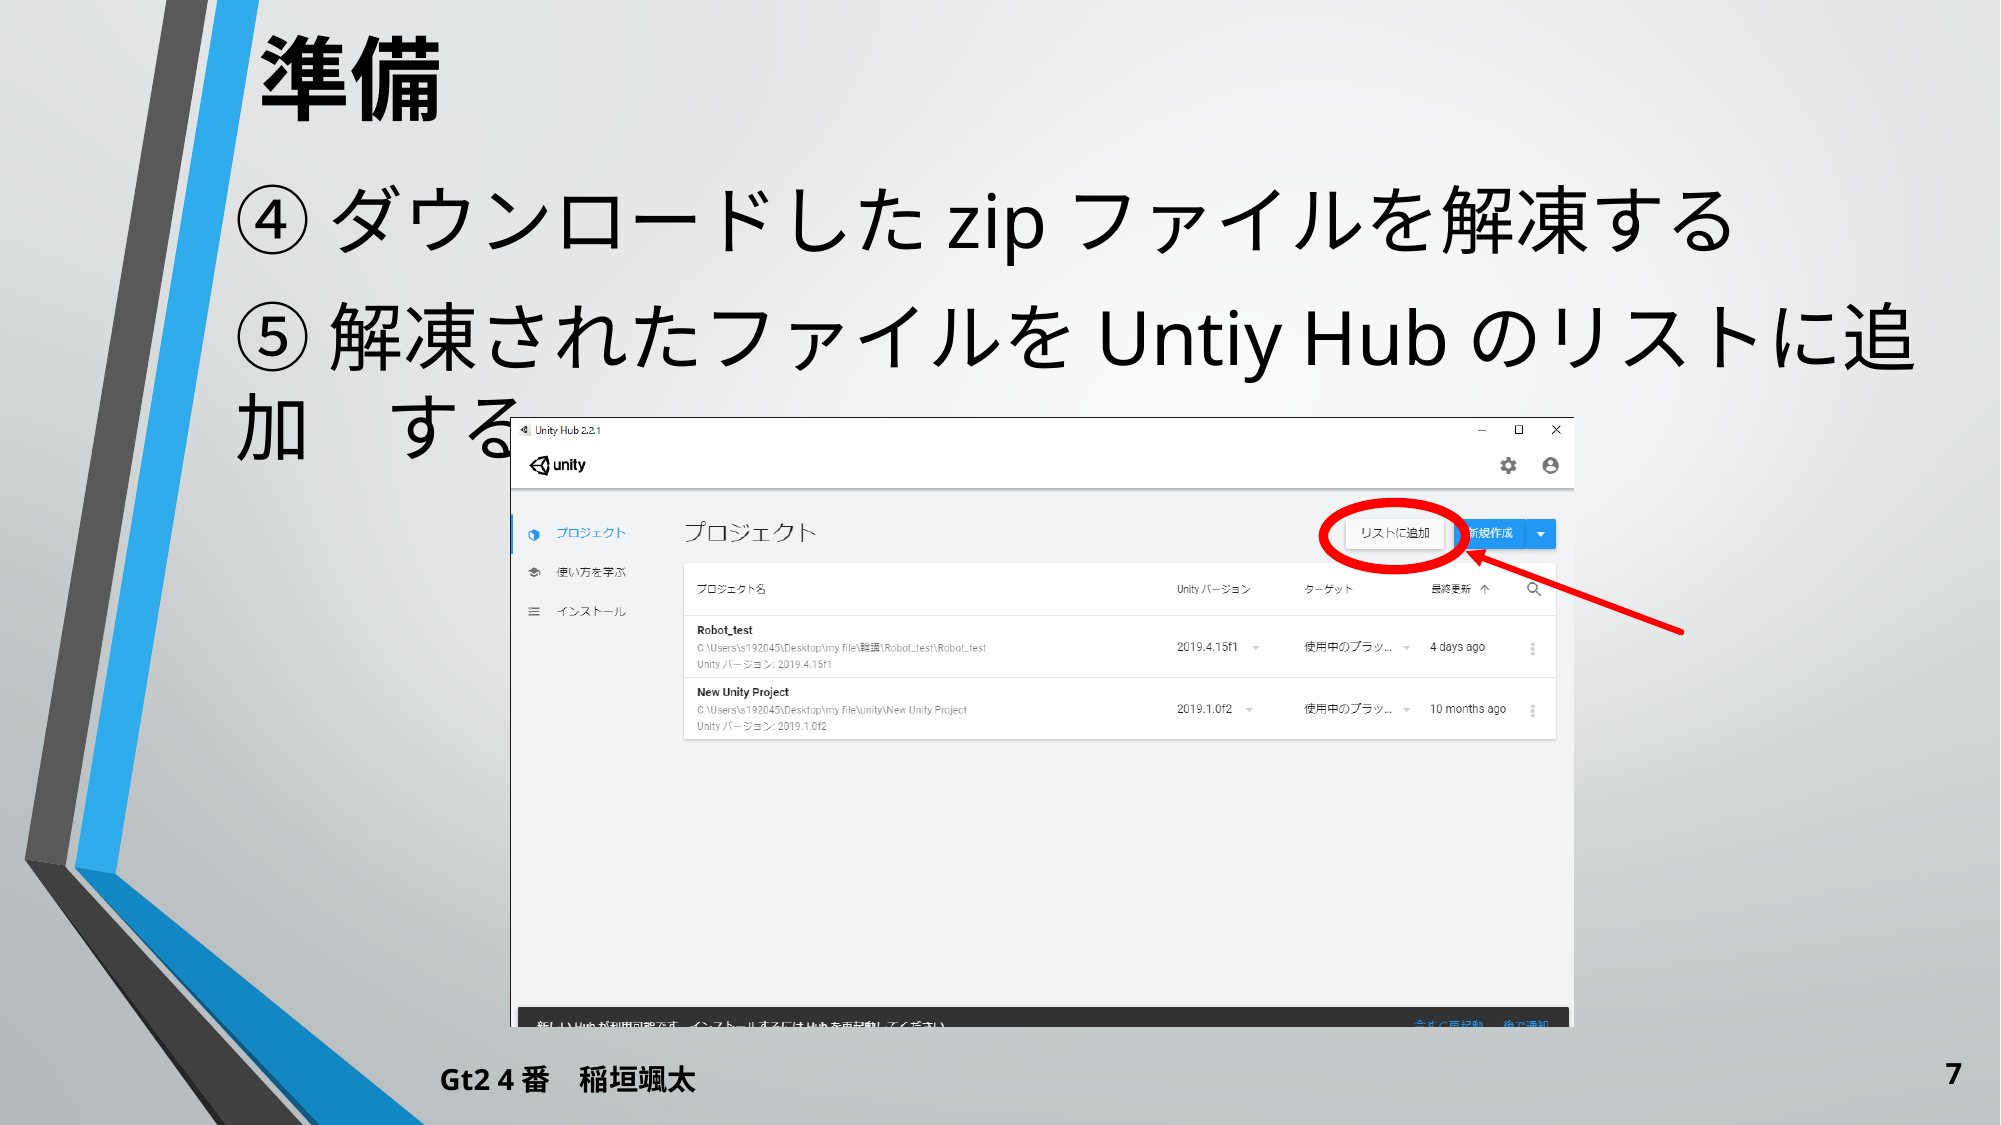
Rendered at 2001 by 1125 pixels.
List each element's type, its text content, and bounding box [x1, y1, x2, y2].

picture [510, 416, 1574, 1027]
slide_number 7 [1886, 1044, 1978, 1105]
footer Gt2 4番 稲垣颯太 [424, 1048, 1587, 1109]
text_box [1465, 551, 1682, 633]
list ④ダウンロードしたzipファイルを解凍する ⑤解凍されたファイルをUntiy Hubのリストに追加 する [220, 141, 1978, 503]
title 準備 [243, 0, 1887, 141]
